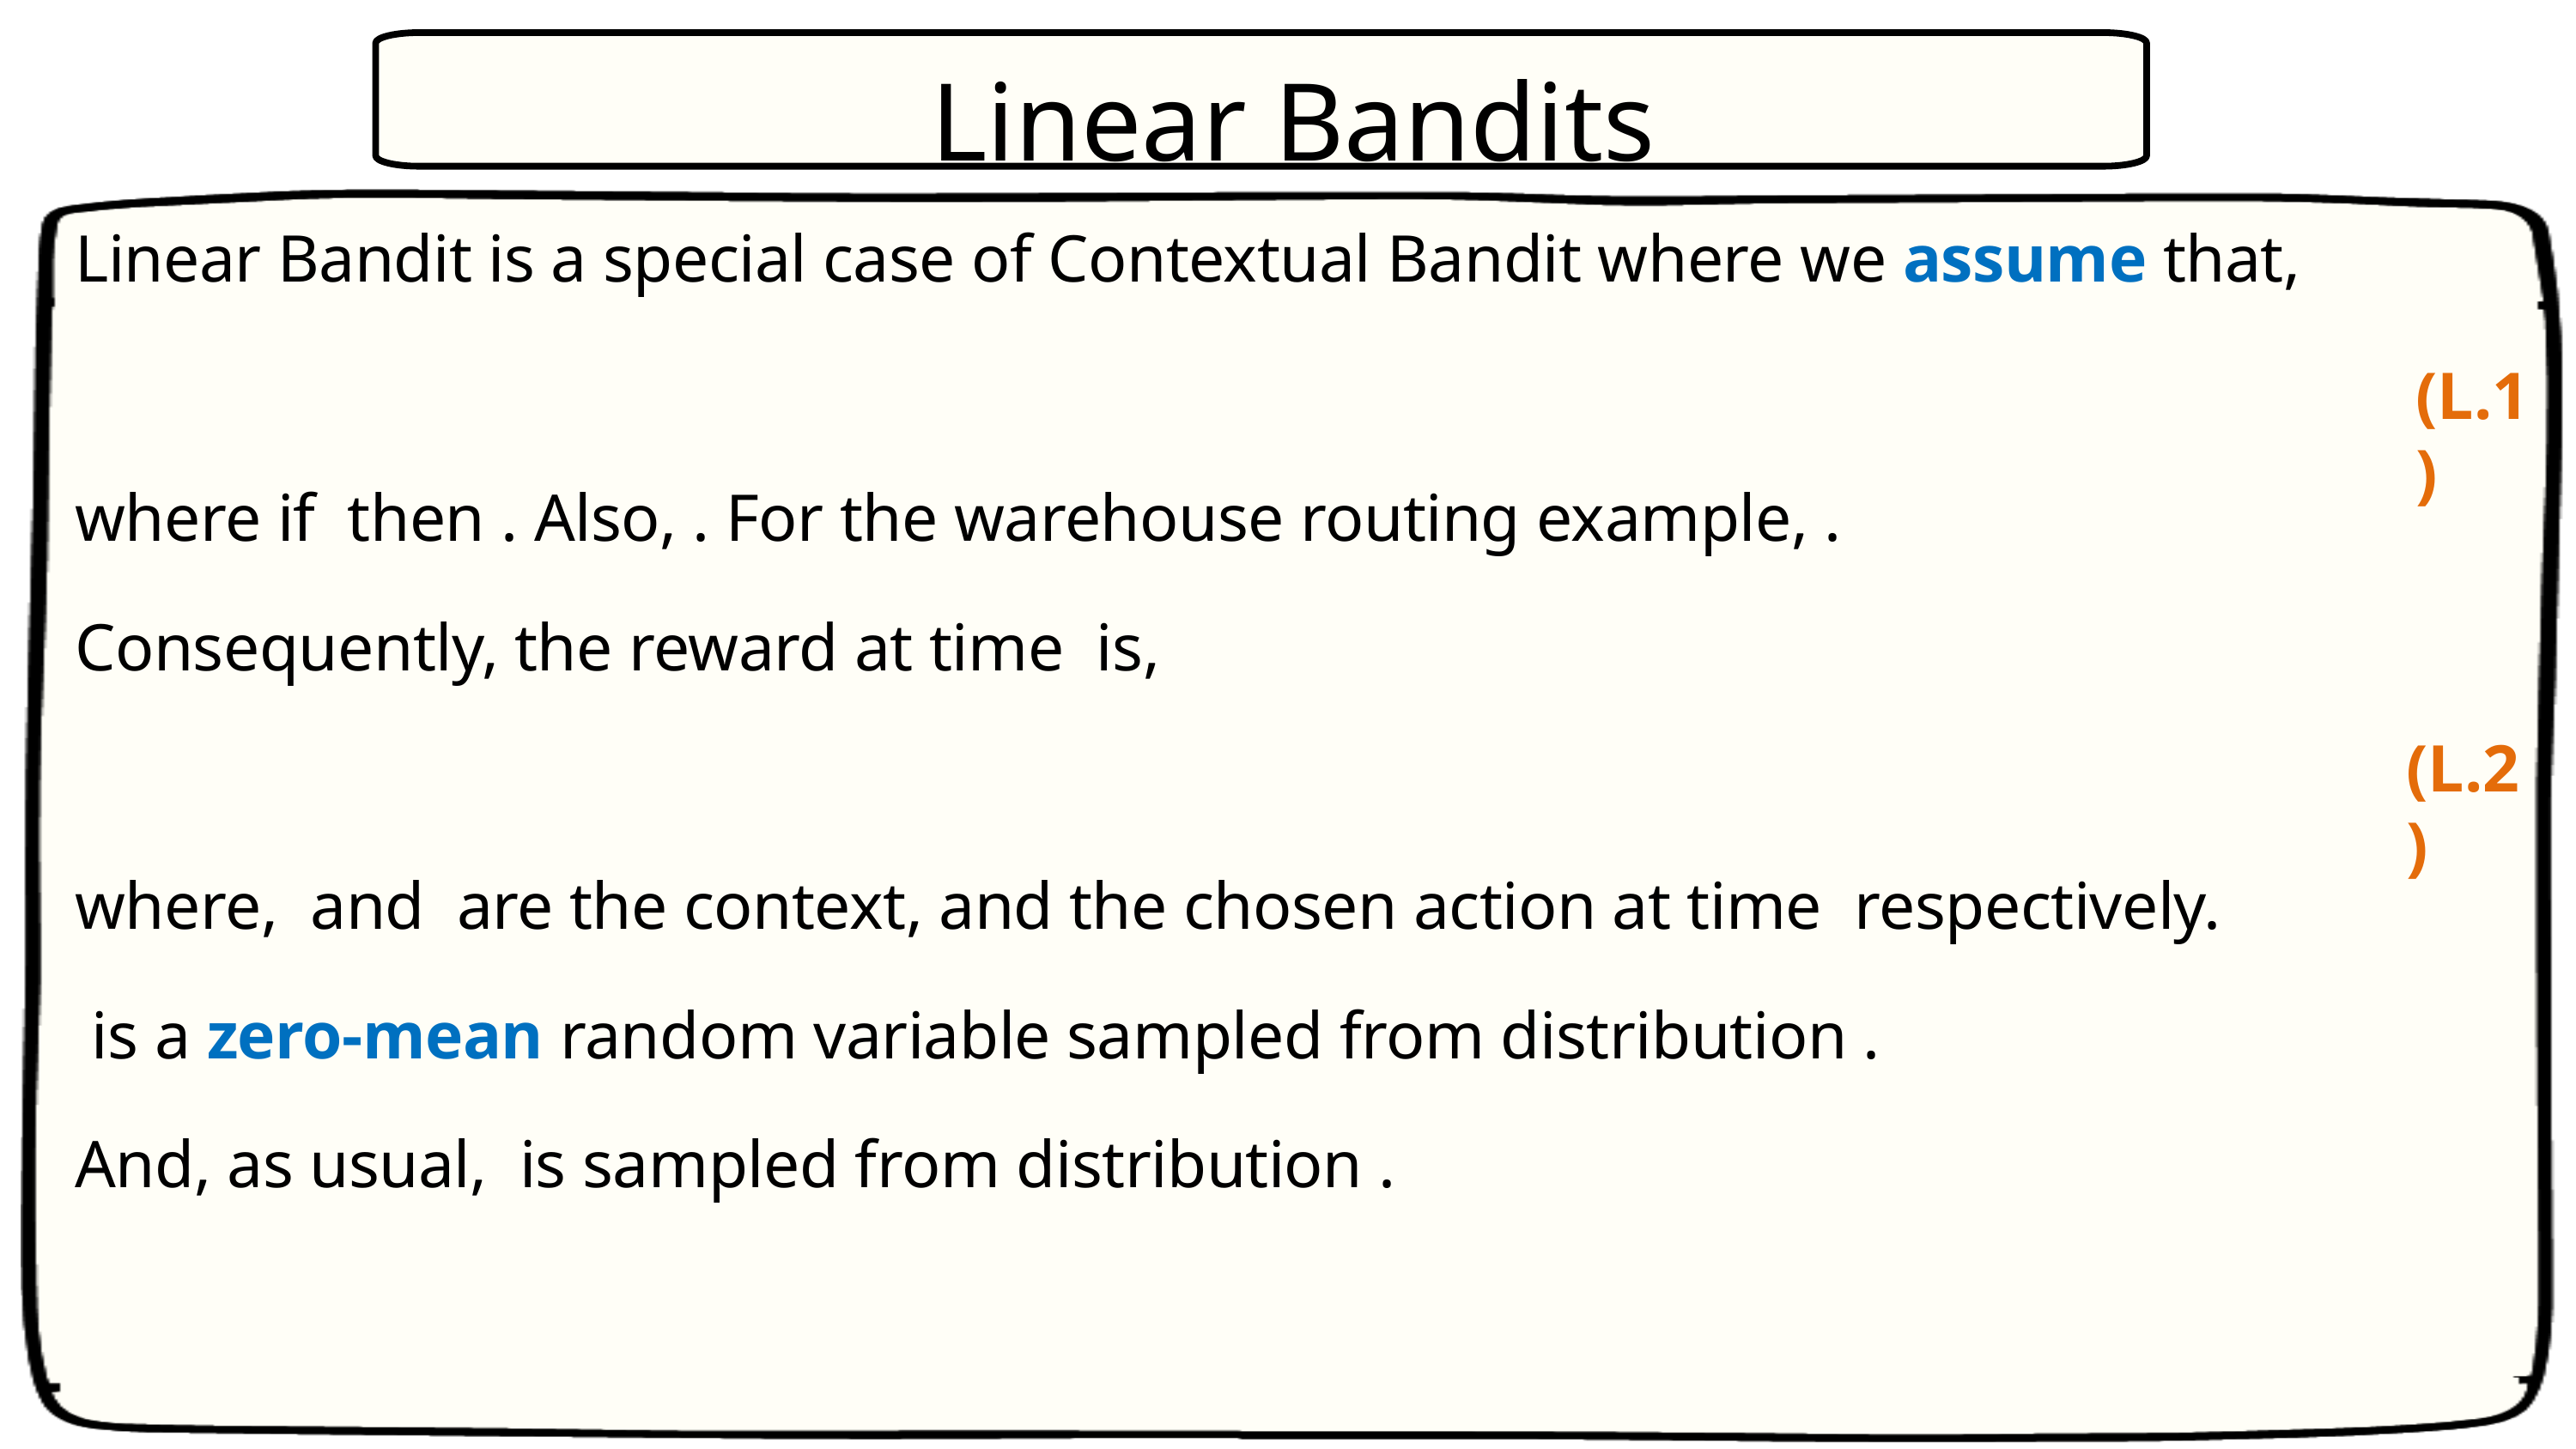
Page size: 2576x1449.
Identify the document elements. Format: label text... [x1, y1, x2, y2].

picture [21, 189, 2566, 1449]
text_box Linear Bandits [10, 0, 2576, 183]
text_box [375, 32, 2148, 167]
